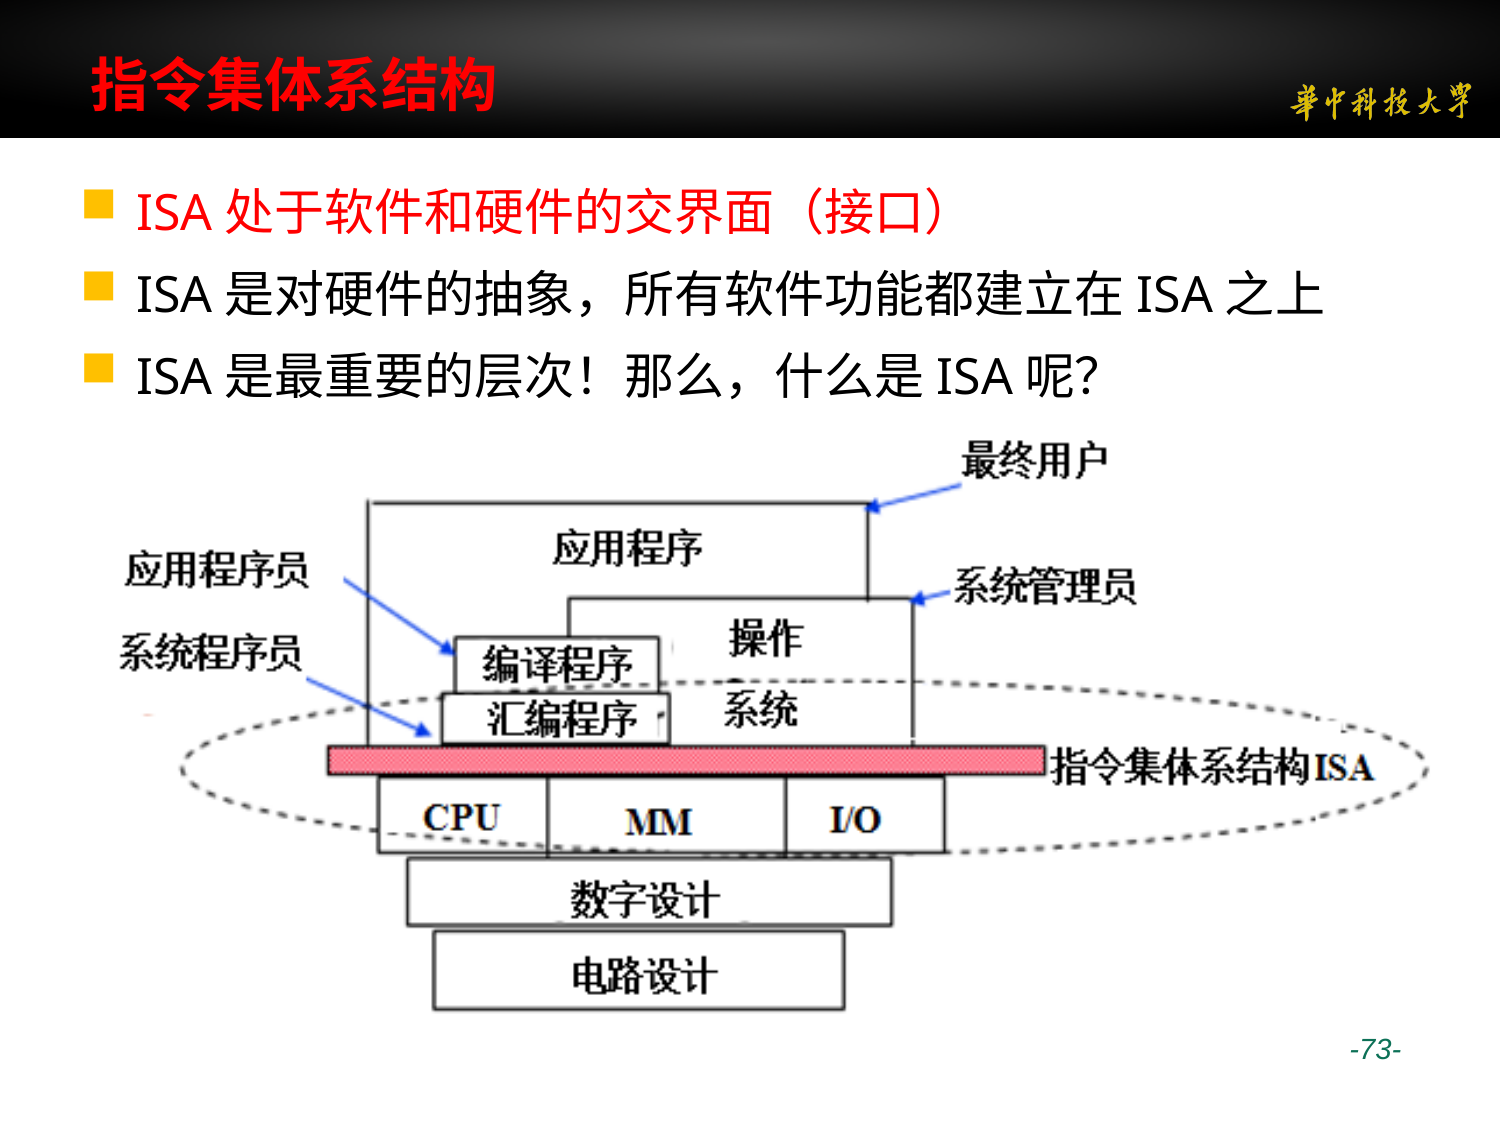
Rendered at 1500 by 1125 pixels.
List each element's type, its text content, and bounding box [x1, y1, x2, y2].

title 指令集体系结构 [74, 34, 1426, 131]
picture [0, 0, 1500, 138]
picture [100, 420, 1438, 1021]
list ISA处于软件和硬件的交界面（接口） ISA是对硬件的抽象，所有软件功能都建立在ISA之上 ISA是最重要的层次！那么，什么是ISA呢？ [64, 160, 1414, 988]
slide_number -73- [1257, 1029, 1425, 1102]
